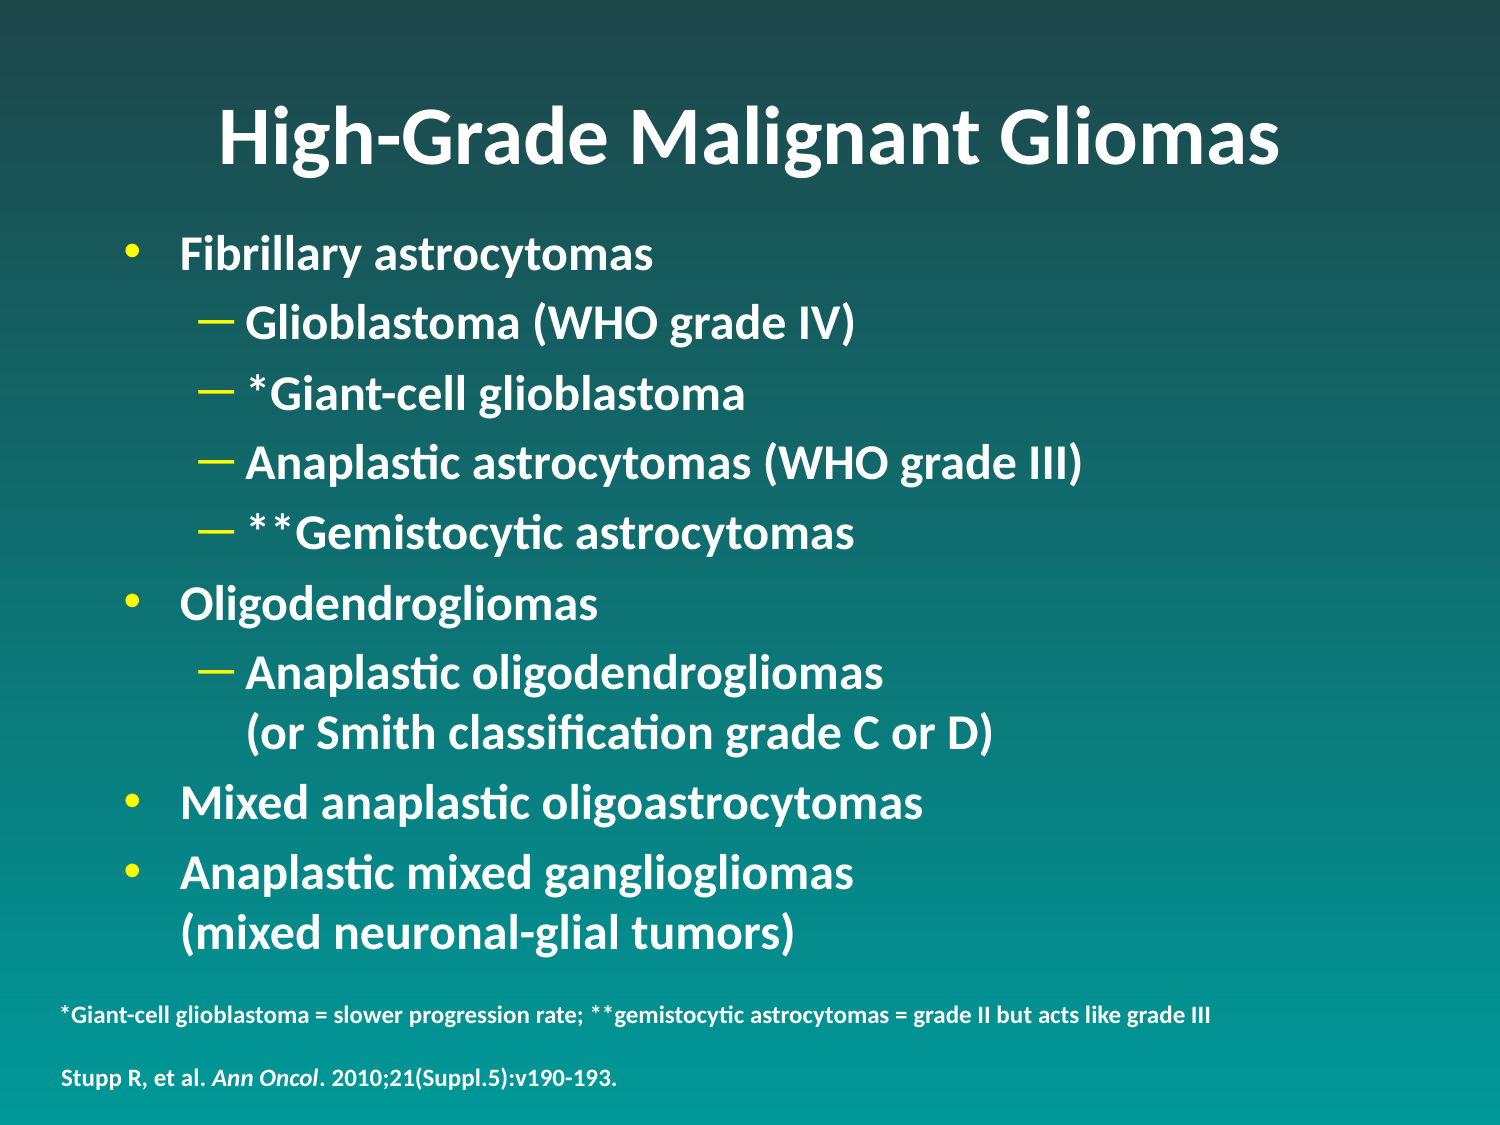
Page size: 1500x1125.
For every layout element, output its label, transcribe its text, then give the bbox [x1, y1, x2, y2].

text_box Stupp R, et al. Ann Oncol. 2010;21(Suppl.5):v190-193. [40, 1054, 634, 1099]
text_box *Giant-cell glioblastoma = slower progression rate; **gemistocytic astrocytomas = grade II but acts like grade III [43, 995, 1419, 1037]
list Fibrillary astrocytomas Glioblastoma (WHO grade IV) *Giant-cell glioblastoma Anaplastic astrocytomas (WHO grade III) **Gemistocytic astrocytomas Oligodendrogliomas Anaplastic oligodendrogliomas (or Smith classification grade C or D) Mixed anaplastic oligoastrocytomas Anaplastic mixed gangliogliomas (mixed neuronal-glial tumors) [108, 212, 1459, 963]
title High-Grade Malignant Gliomas [0, 64, 1500, 215]
